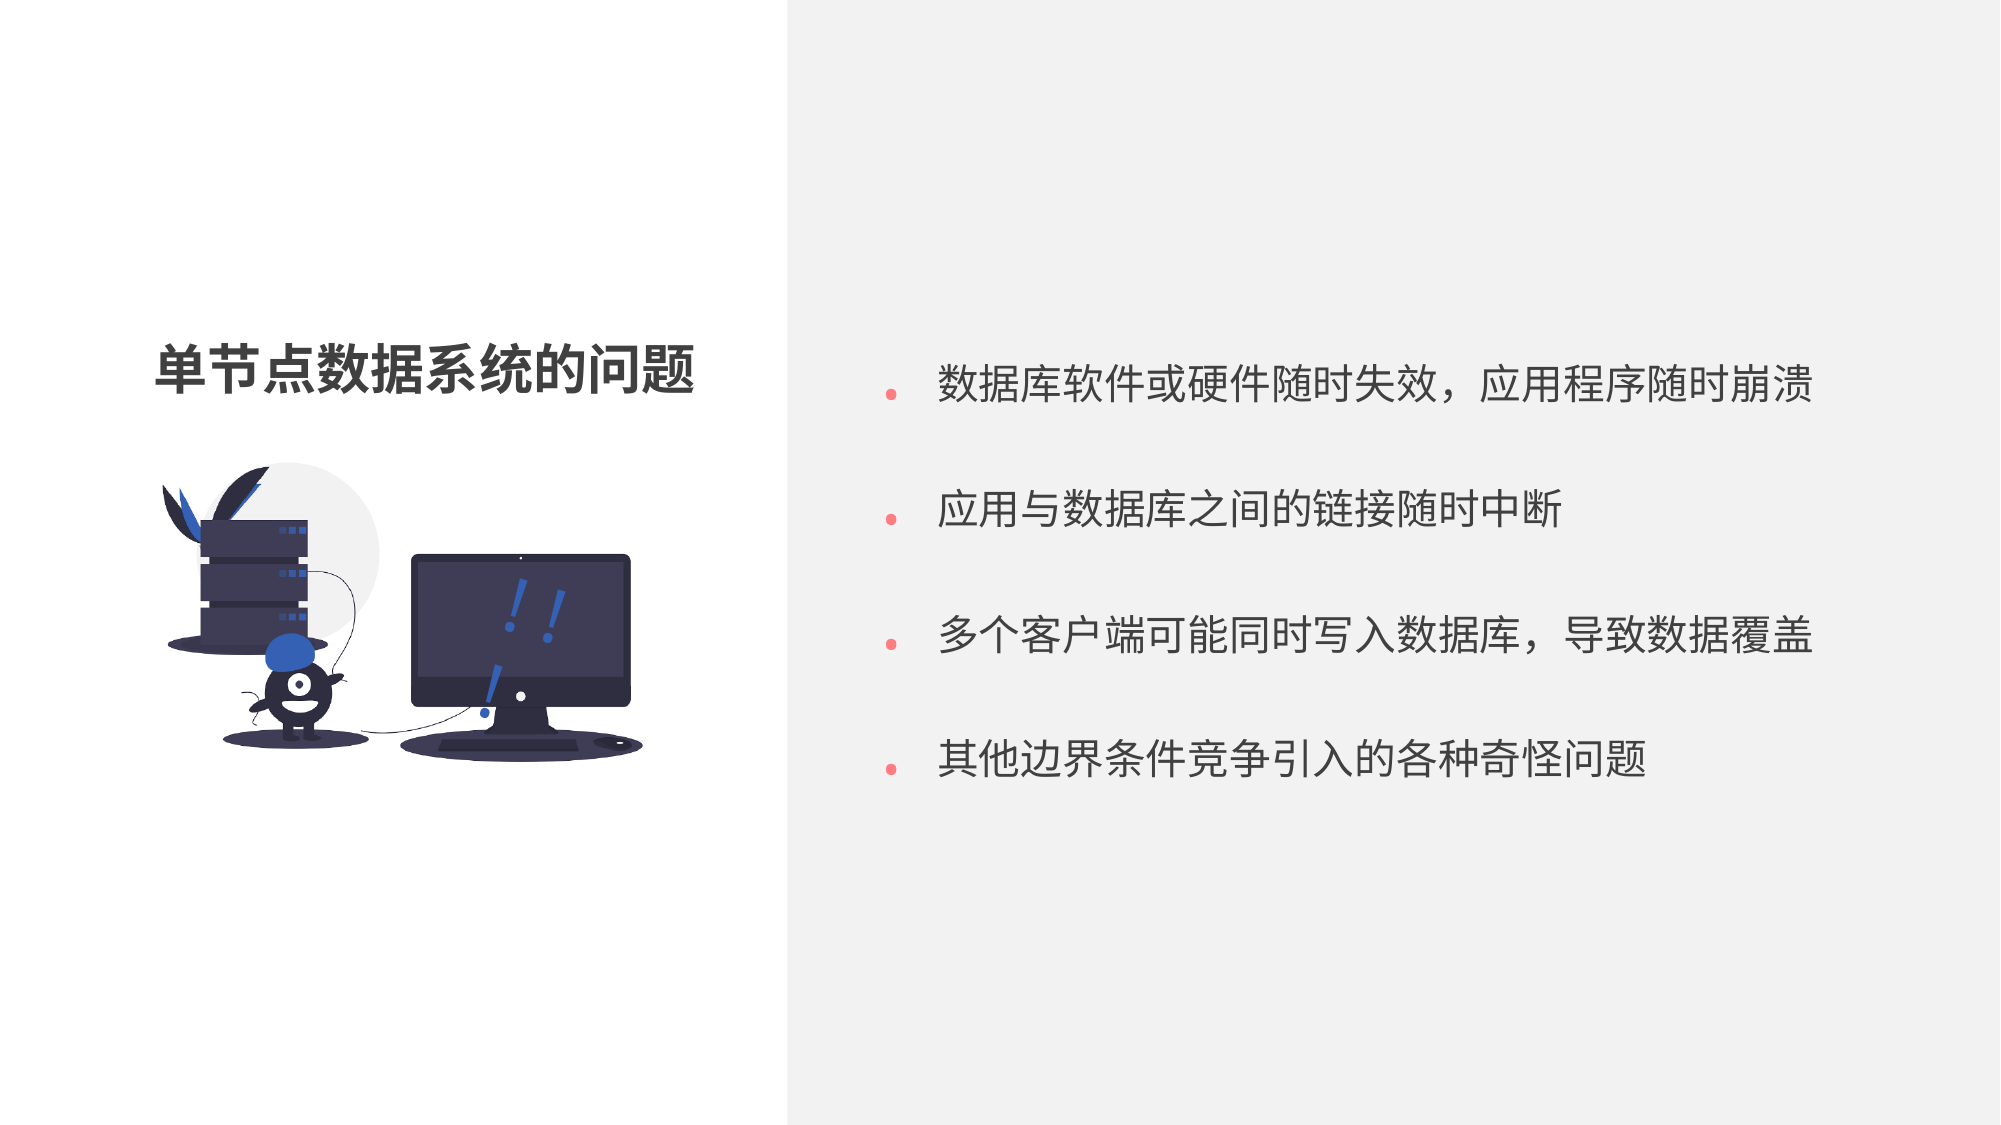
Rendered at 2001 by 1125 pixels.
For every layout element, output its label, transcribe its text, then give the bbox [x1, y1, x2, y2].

picture [111, 428, 694, 796]
text_box 单节点数据系统的问题 [139, 327, 731, 408]
text_box [786, 0, 2000, 1125]
text_box 数据库软件或硬件随时失效，应用程序随时崩溃 应用与数据库之间的链接随时中断 多个客户端可能同时写入数据库，导致数据覆盖 其他边界条件竞争引入的各种奇怪问题 [866, 275, 1868, 791]
